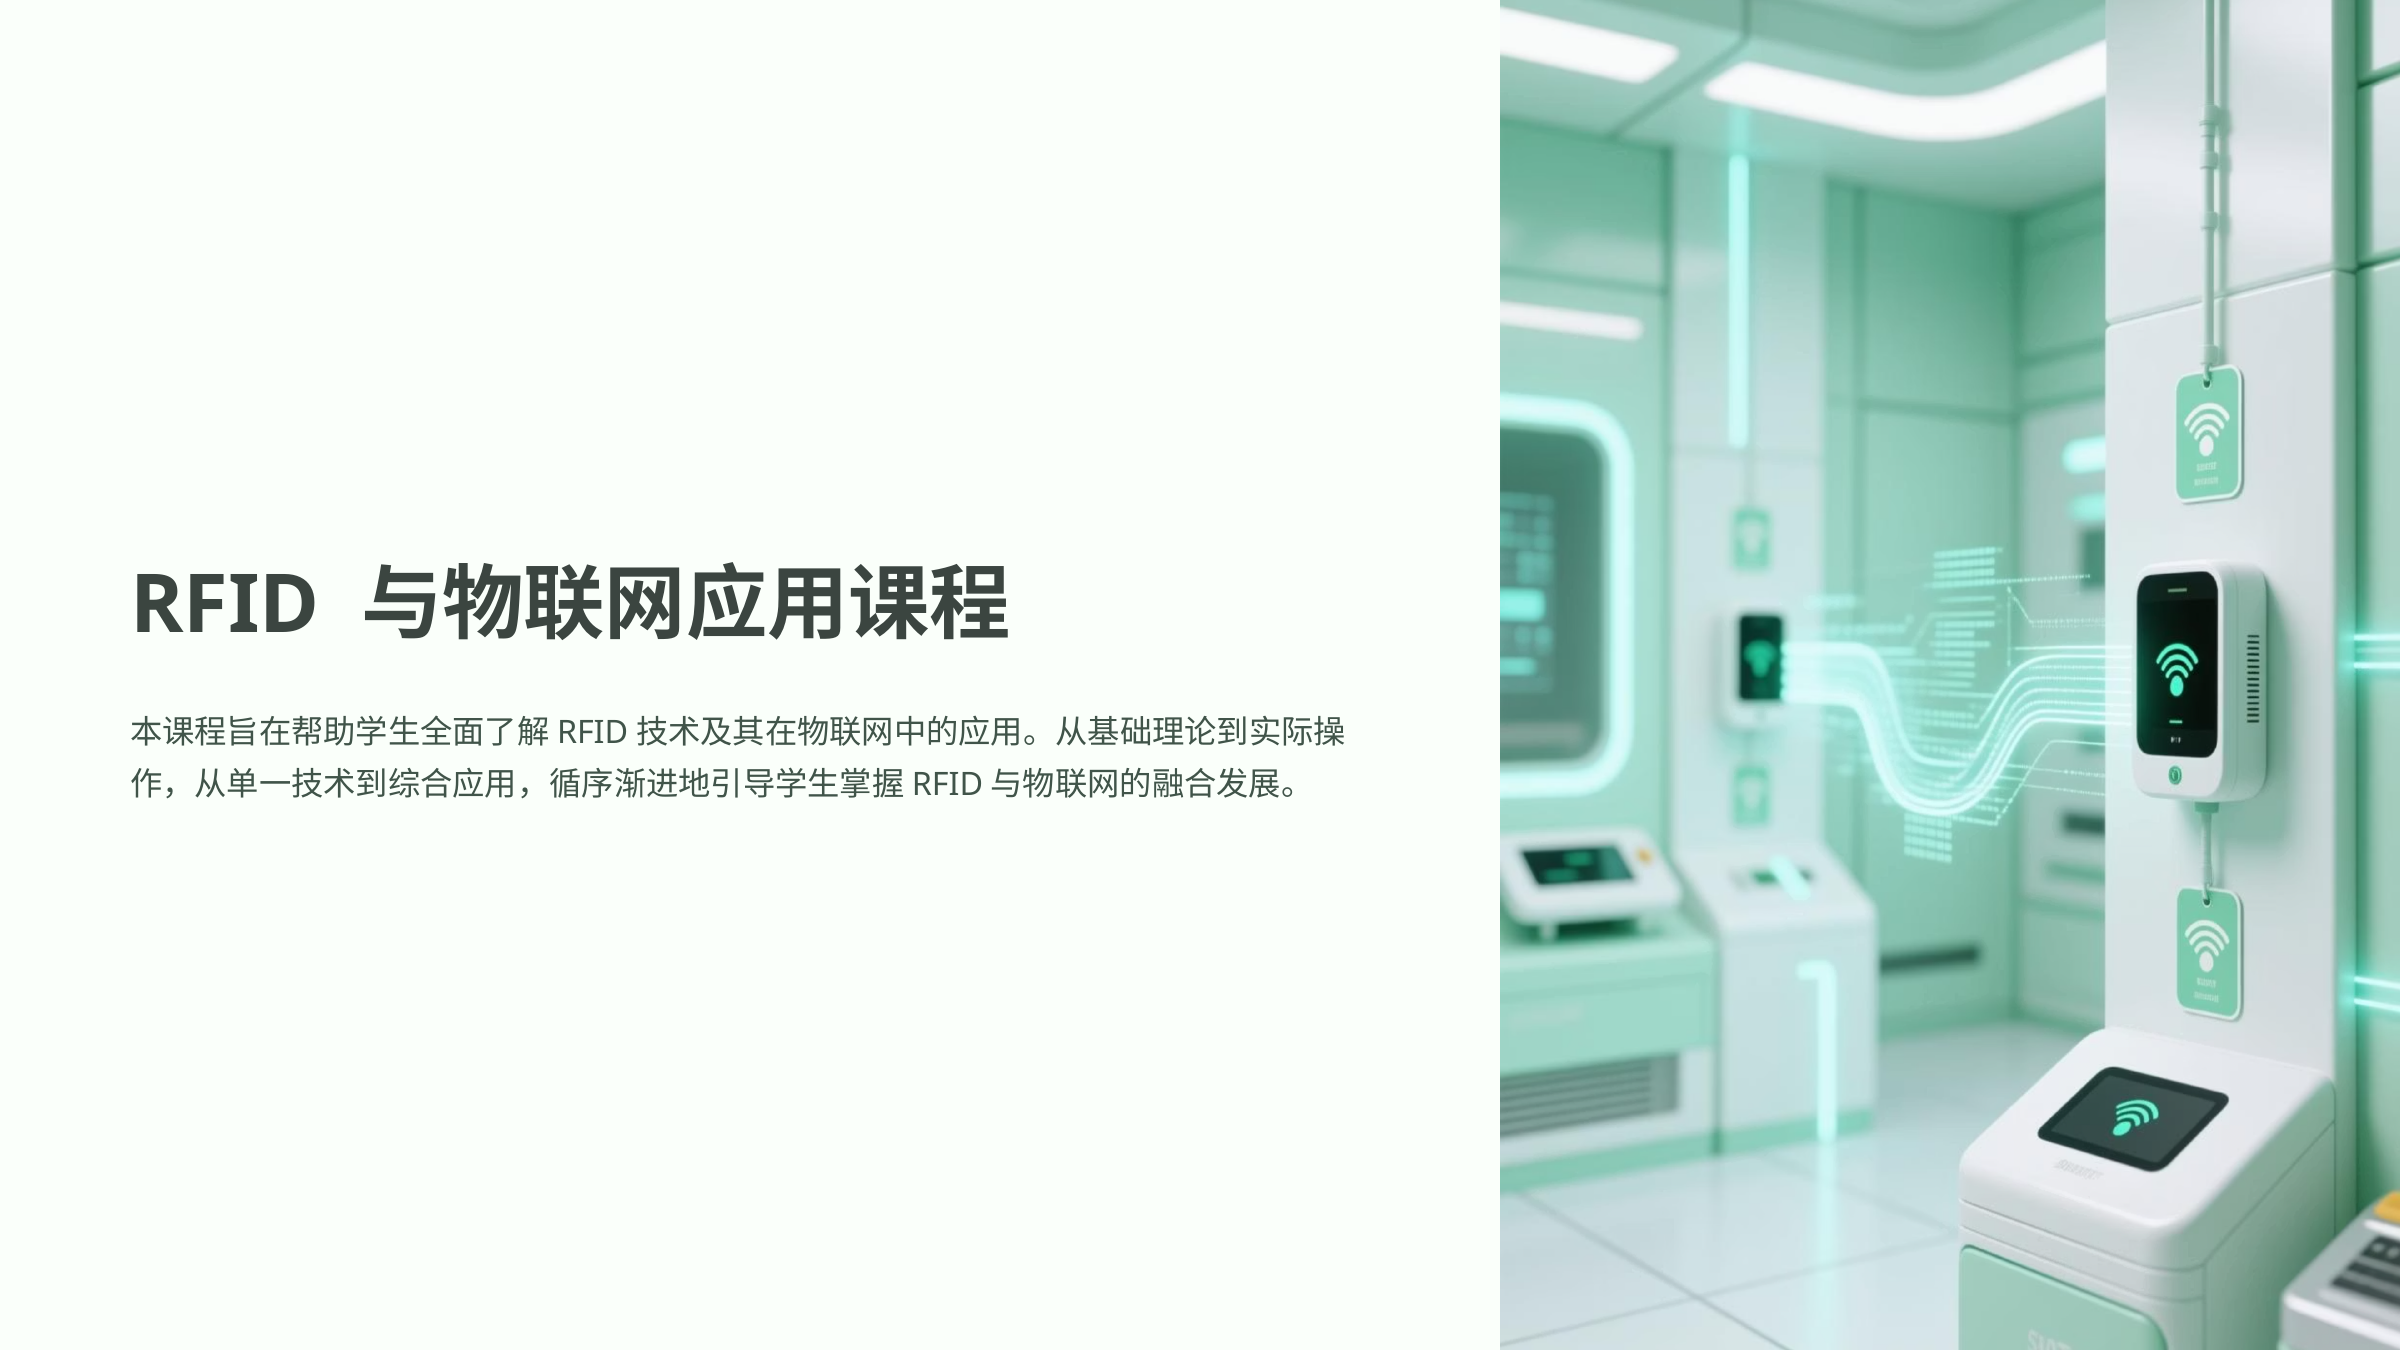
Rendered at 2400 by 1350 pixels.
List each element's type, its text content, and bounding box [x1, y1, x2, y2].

picture [1499, 0, 2400, 1350]
text_box RFID 与物联网应用课程 [130, 547, 1020, 650]
text_box 本课程旨在帮助学生全面了解RFID技术及其在物联网中的应用。从基础理论到实际操作，从单一技术到综合应用，循序渐进地引导学生掌握RFID与物联网的融合发展。 [130, 698, 1370, 803]
